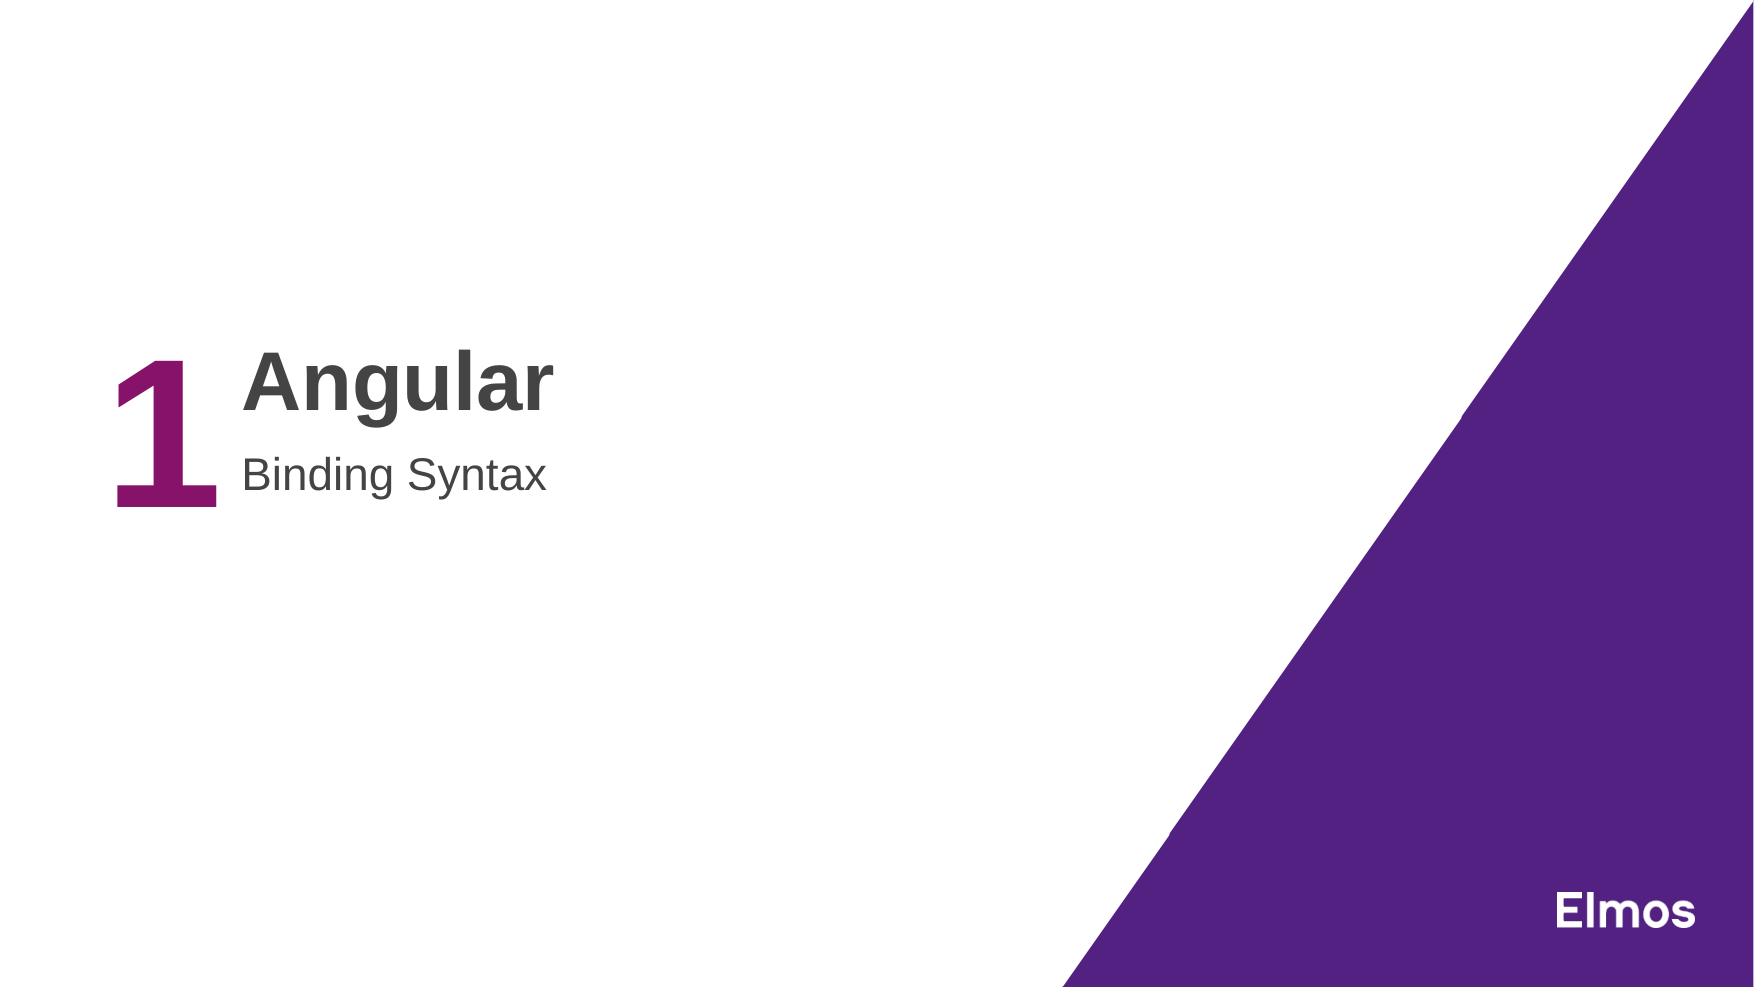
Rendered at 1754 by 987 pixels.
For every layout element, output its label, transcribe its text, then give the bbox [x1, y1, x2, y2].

subtitle Binding Syntax [241, 445, 1242, 611]
title Angular [241, 334, 1242, 445]
picture [0, 0, 1754, 987]
list 1 [84, 340, 223, 550]
